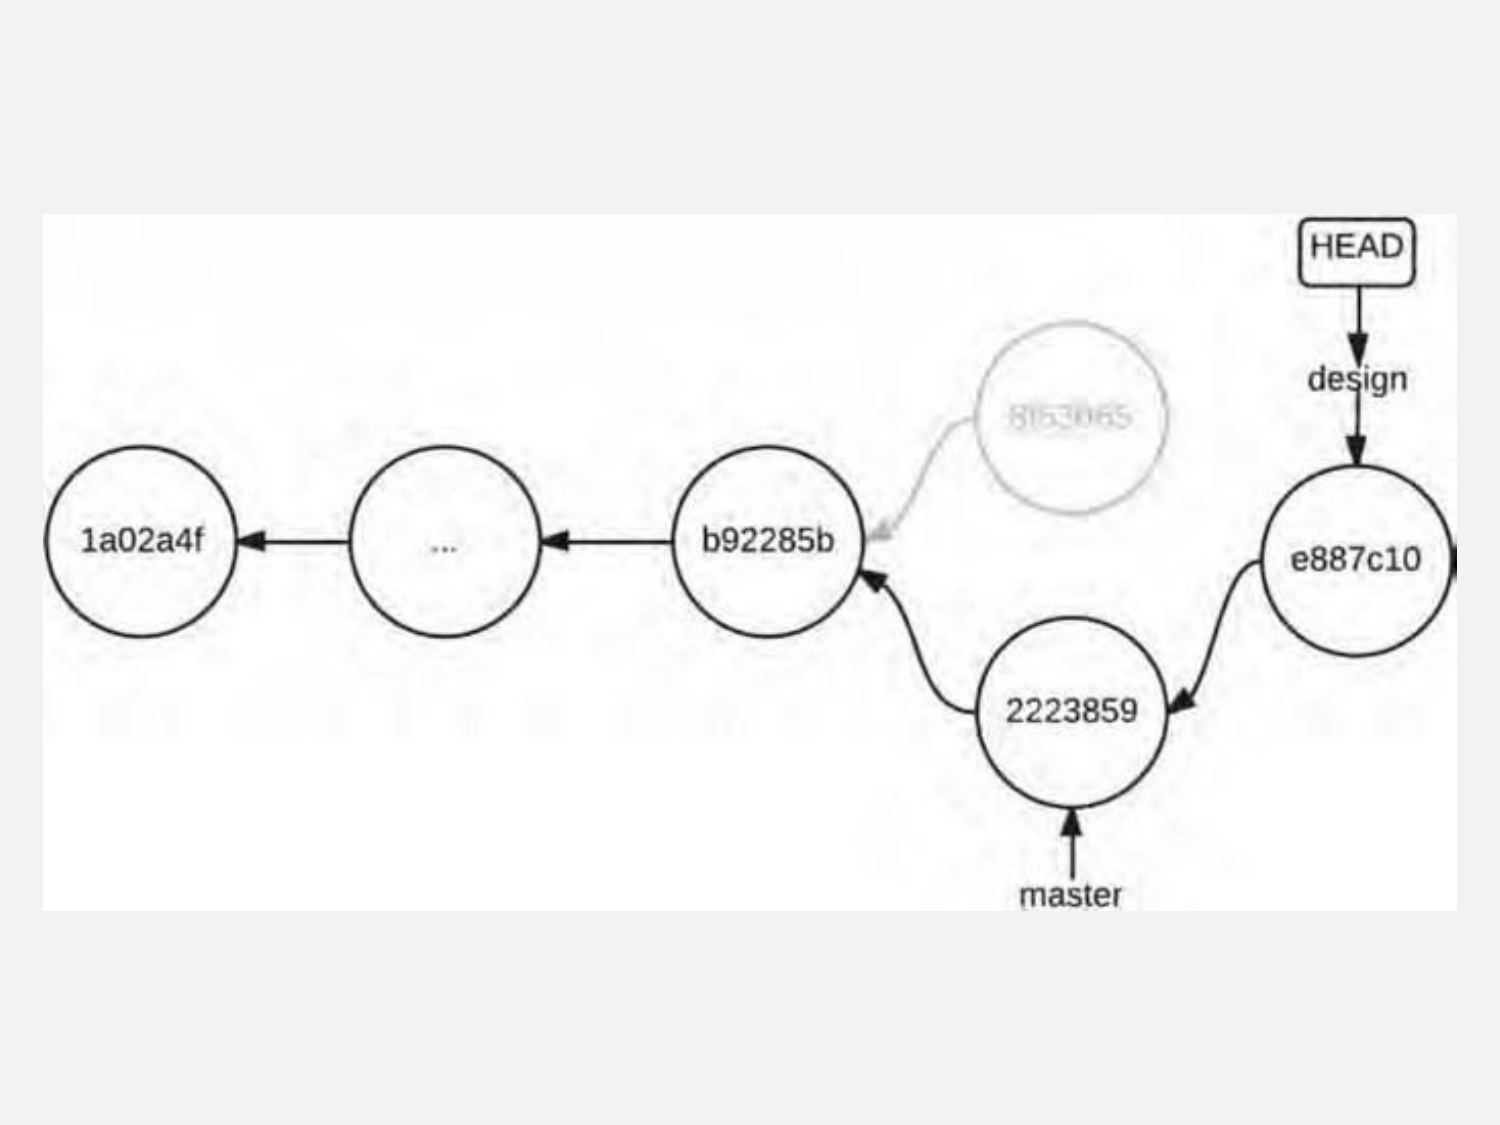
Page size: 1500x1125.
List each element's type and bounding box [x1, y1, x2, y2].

picture [43, 214, 1457, 911]
